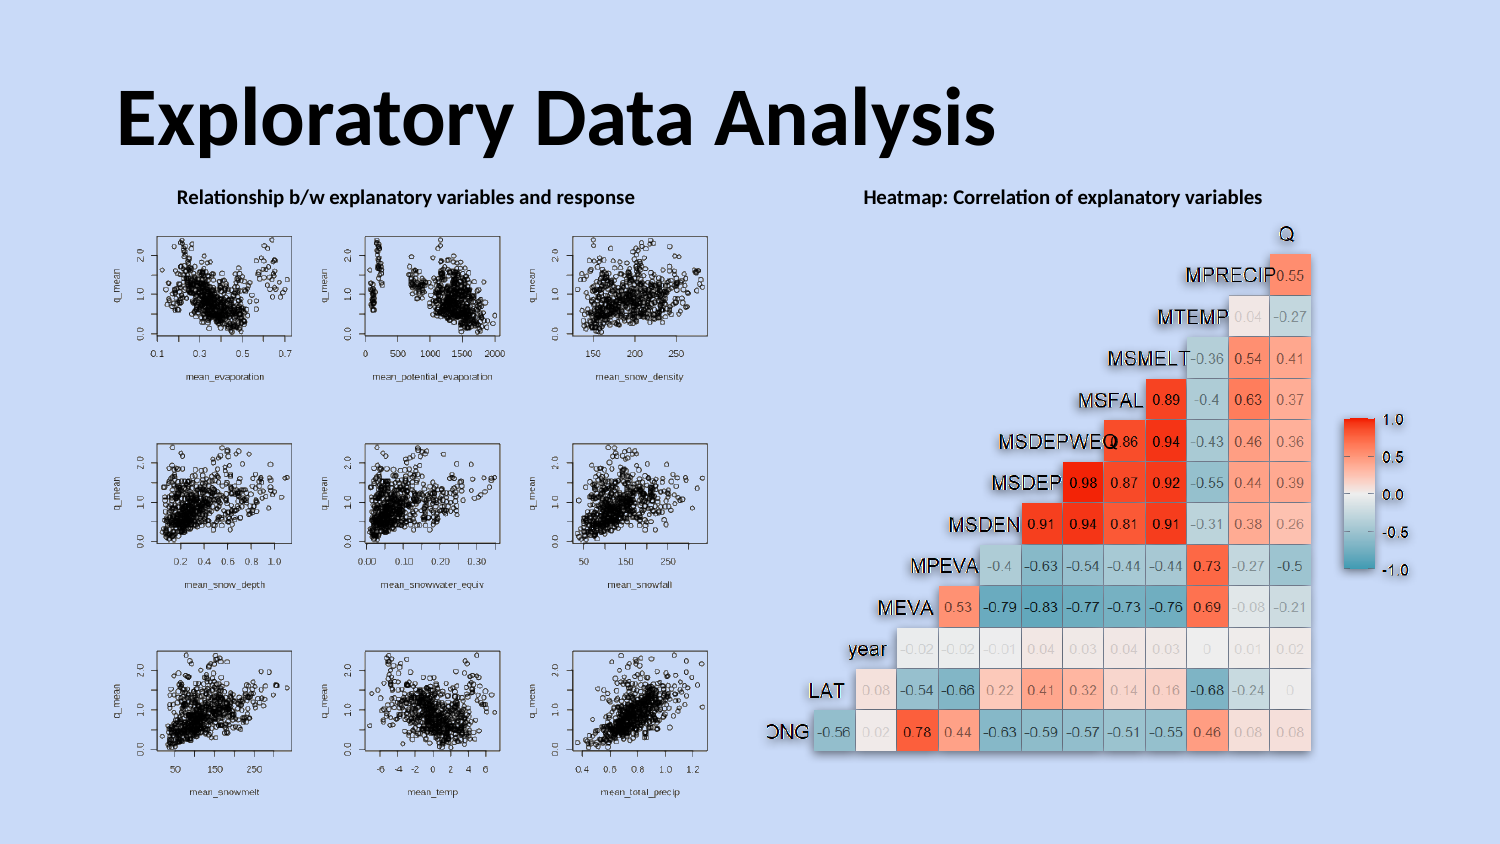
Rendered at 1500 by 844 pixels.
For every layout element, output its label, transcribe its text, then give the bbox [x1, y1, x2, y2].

picture [749, 198, 1437, 765]
text_box Heatmap: Correlation of explanatory variables [848, 170, 1338, 197]
picture [101, 226, 730, 811]
text_box Relationship b/w explanatory variables and response [161, 170, 701, 221]
text_box Exploratory Data Analysis [101, 54, 1398, 170]
